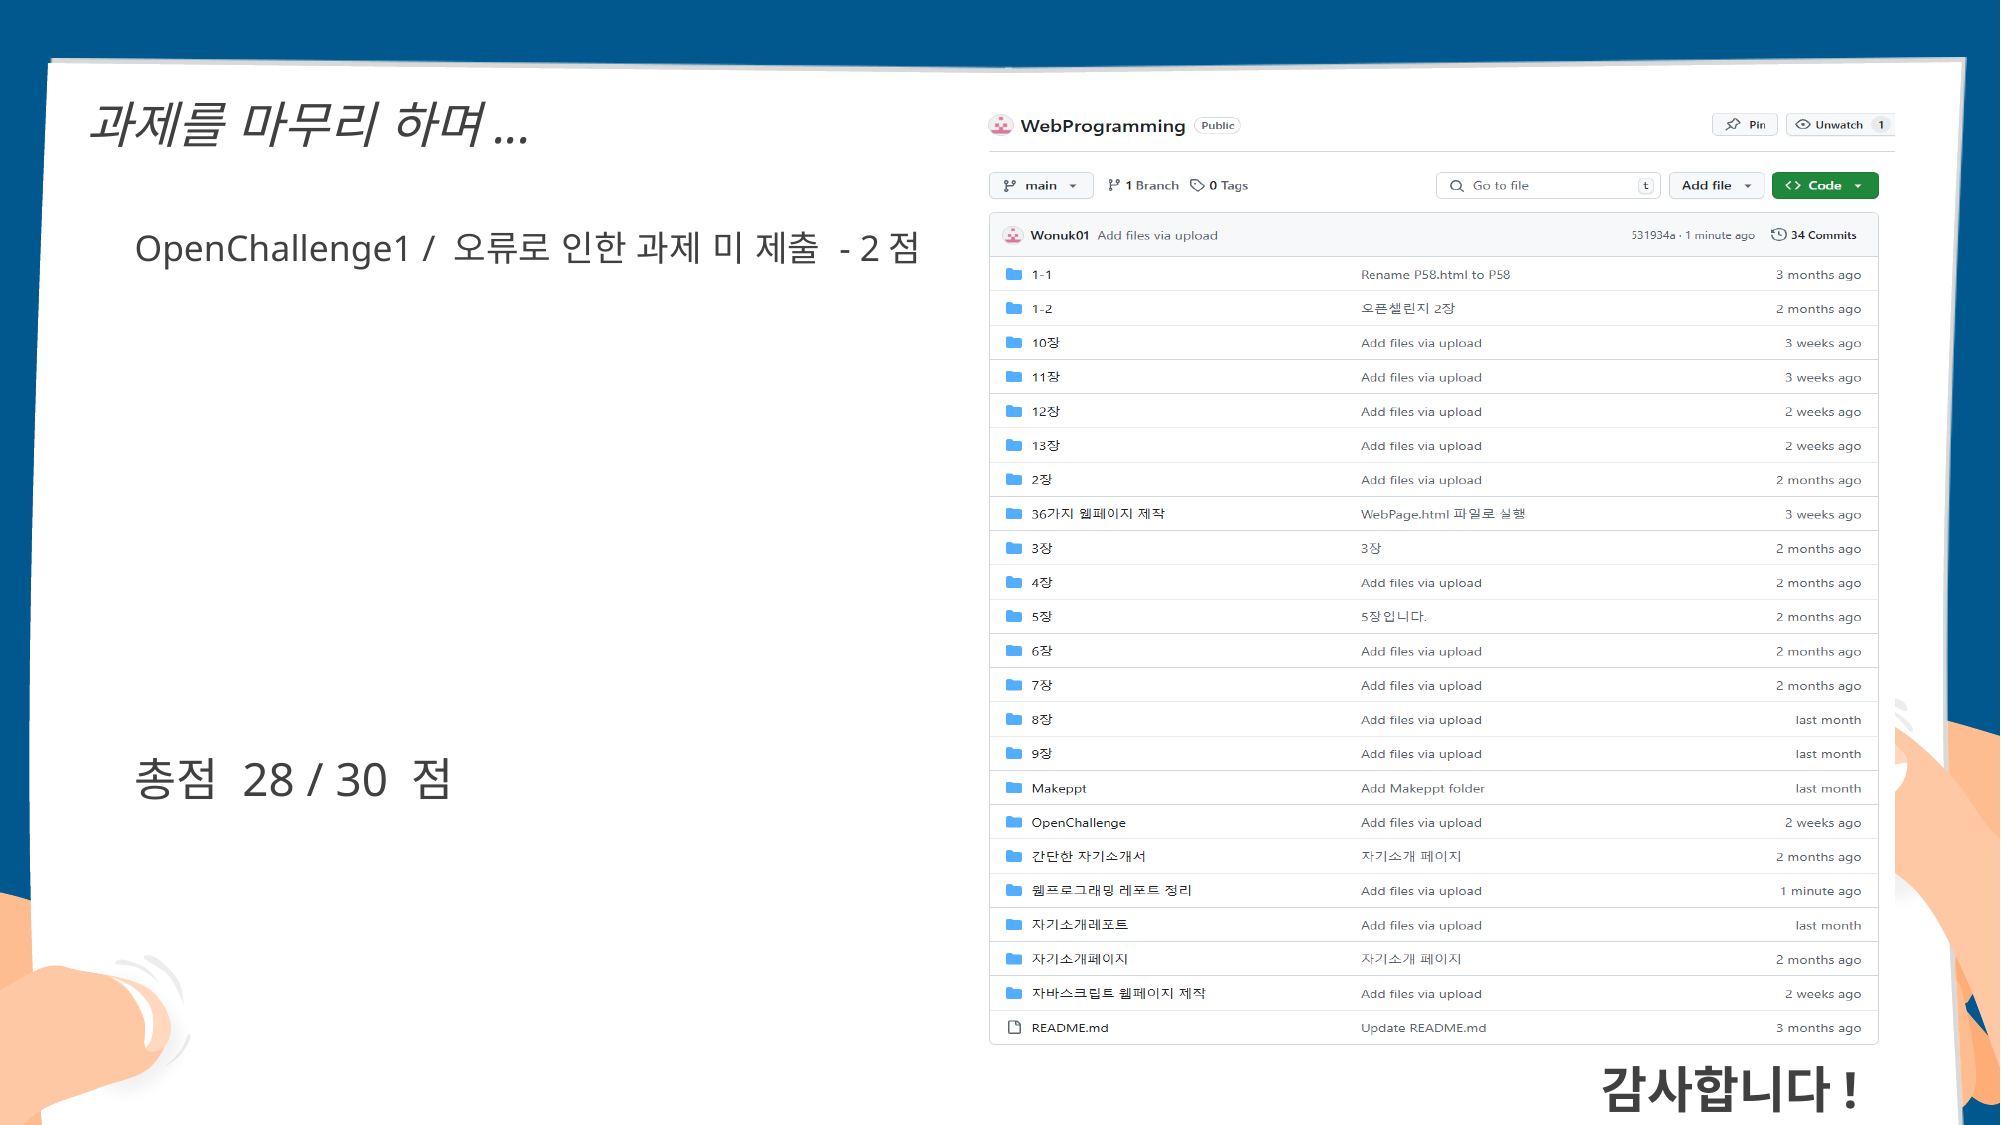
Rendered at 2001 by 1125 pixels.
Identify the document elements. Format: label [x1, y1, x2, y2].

text_box [0, 62, 2000, 1125]
picture [979, 108, 1895, 1056]
